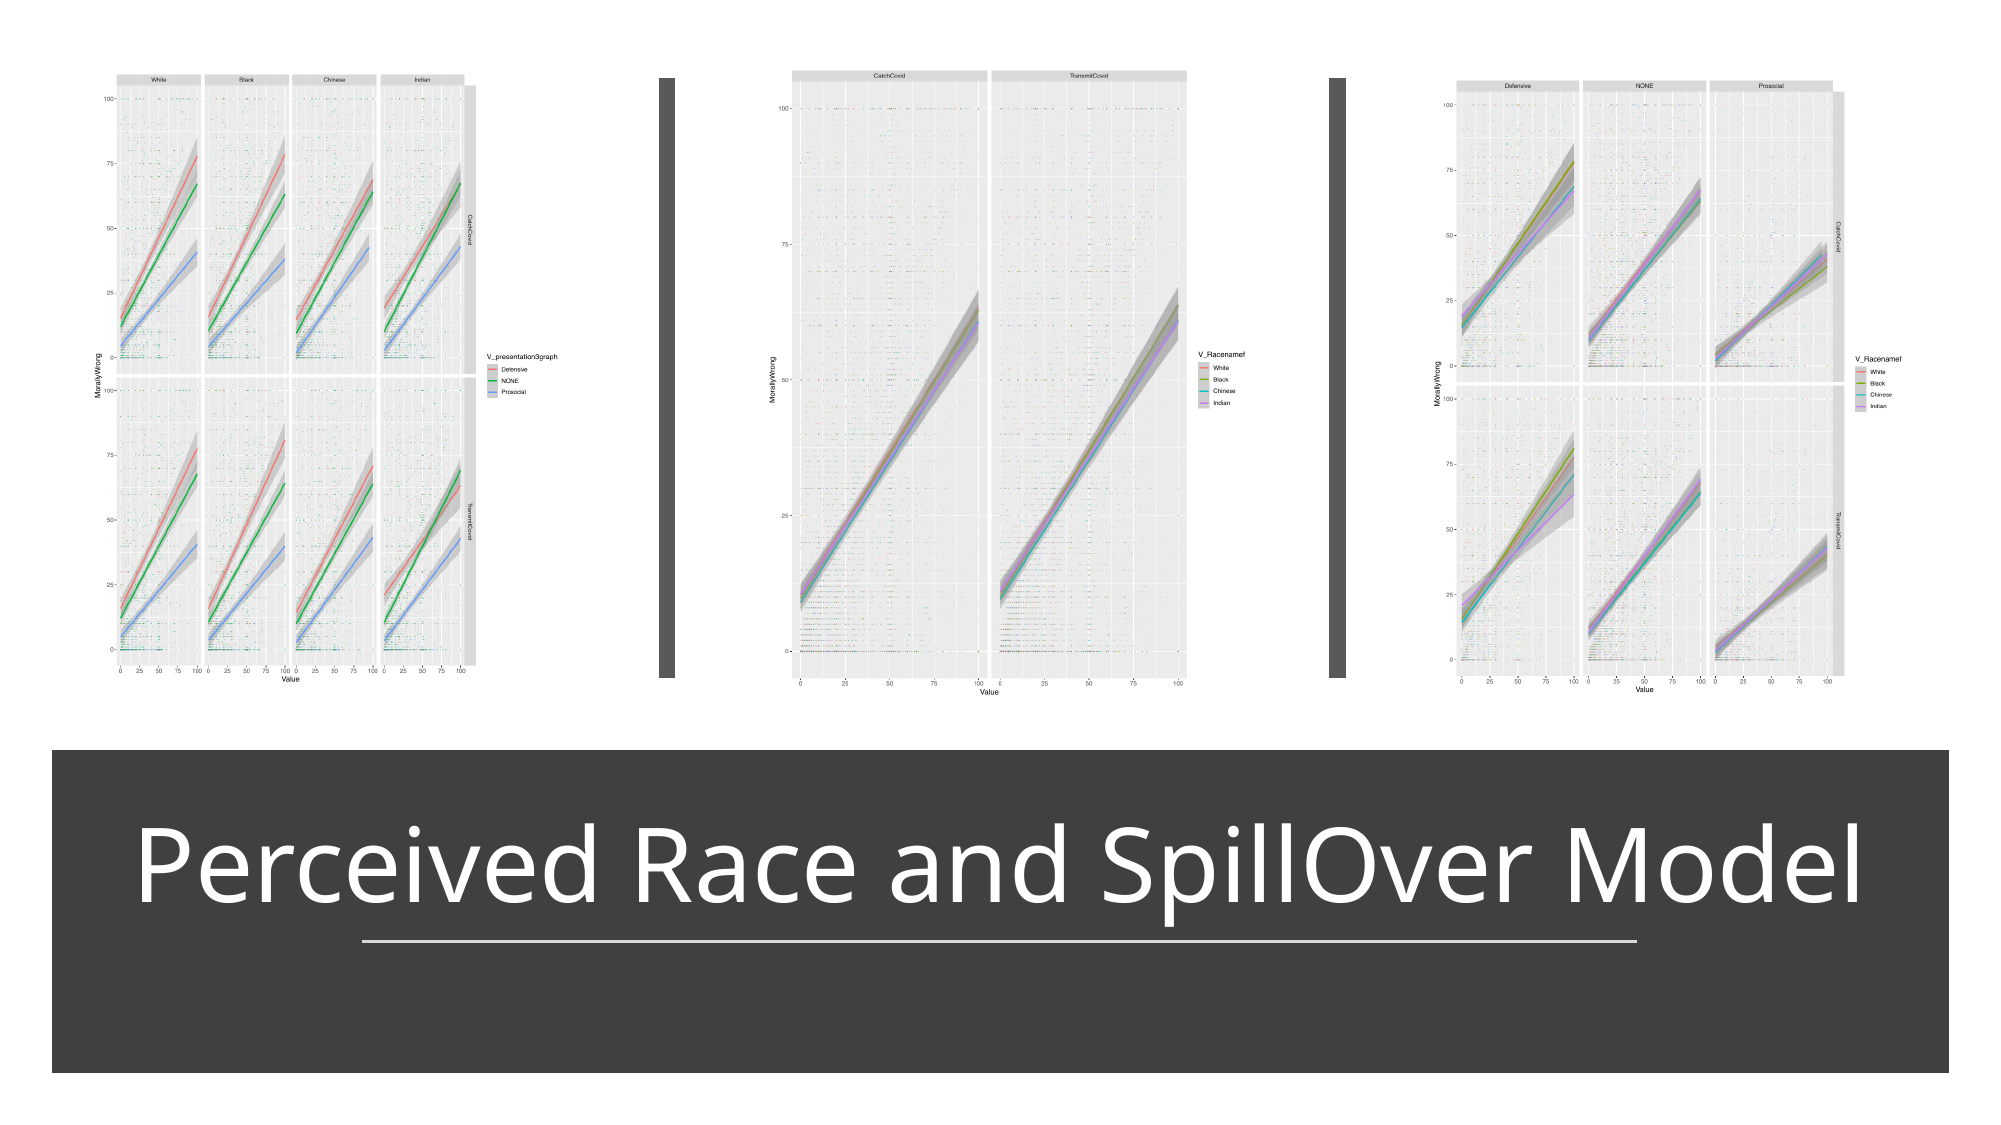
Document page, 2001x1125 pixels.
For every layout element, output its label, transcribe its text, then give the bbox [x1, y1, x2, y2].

text_box [61, 759, 1939, 1064]
picture [83, 50, 584, 707]
picture [745, 50, 1257, 707]
picture [1418, 54, 1916, 710]
title Perceived Race and SpillOver Model [86, 780, 1914, 933]
